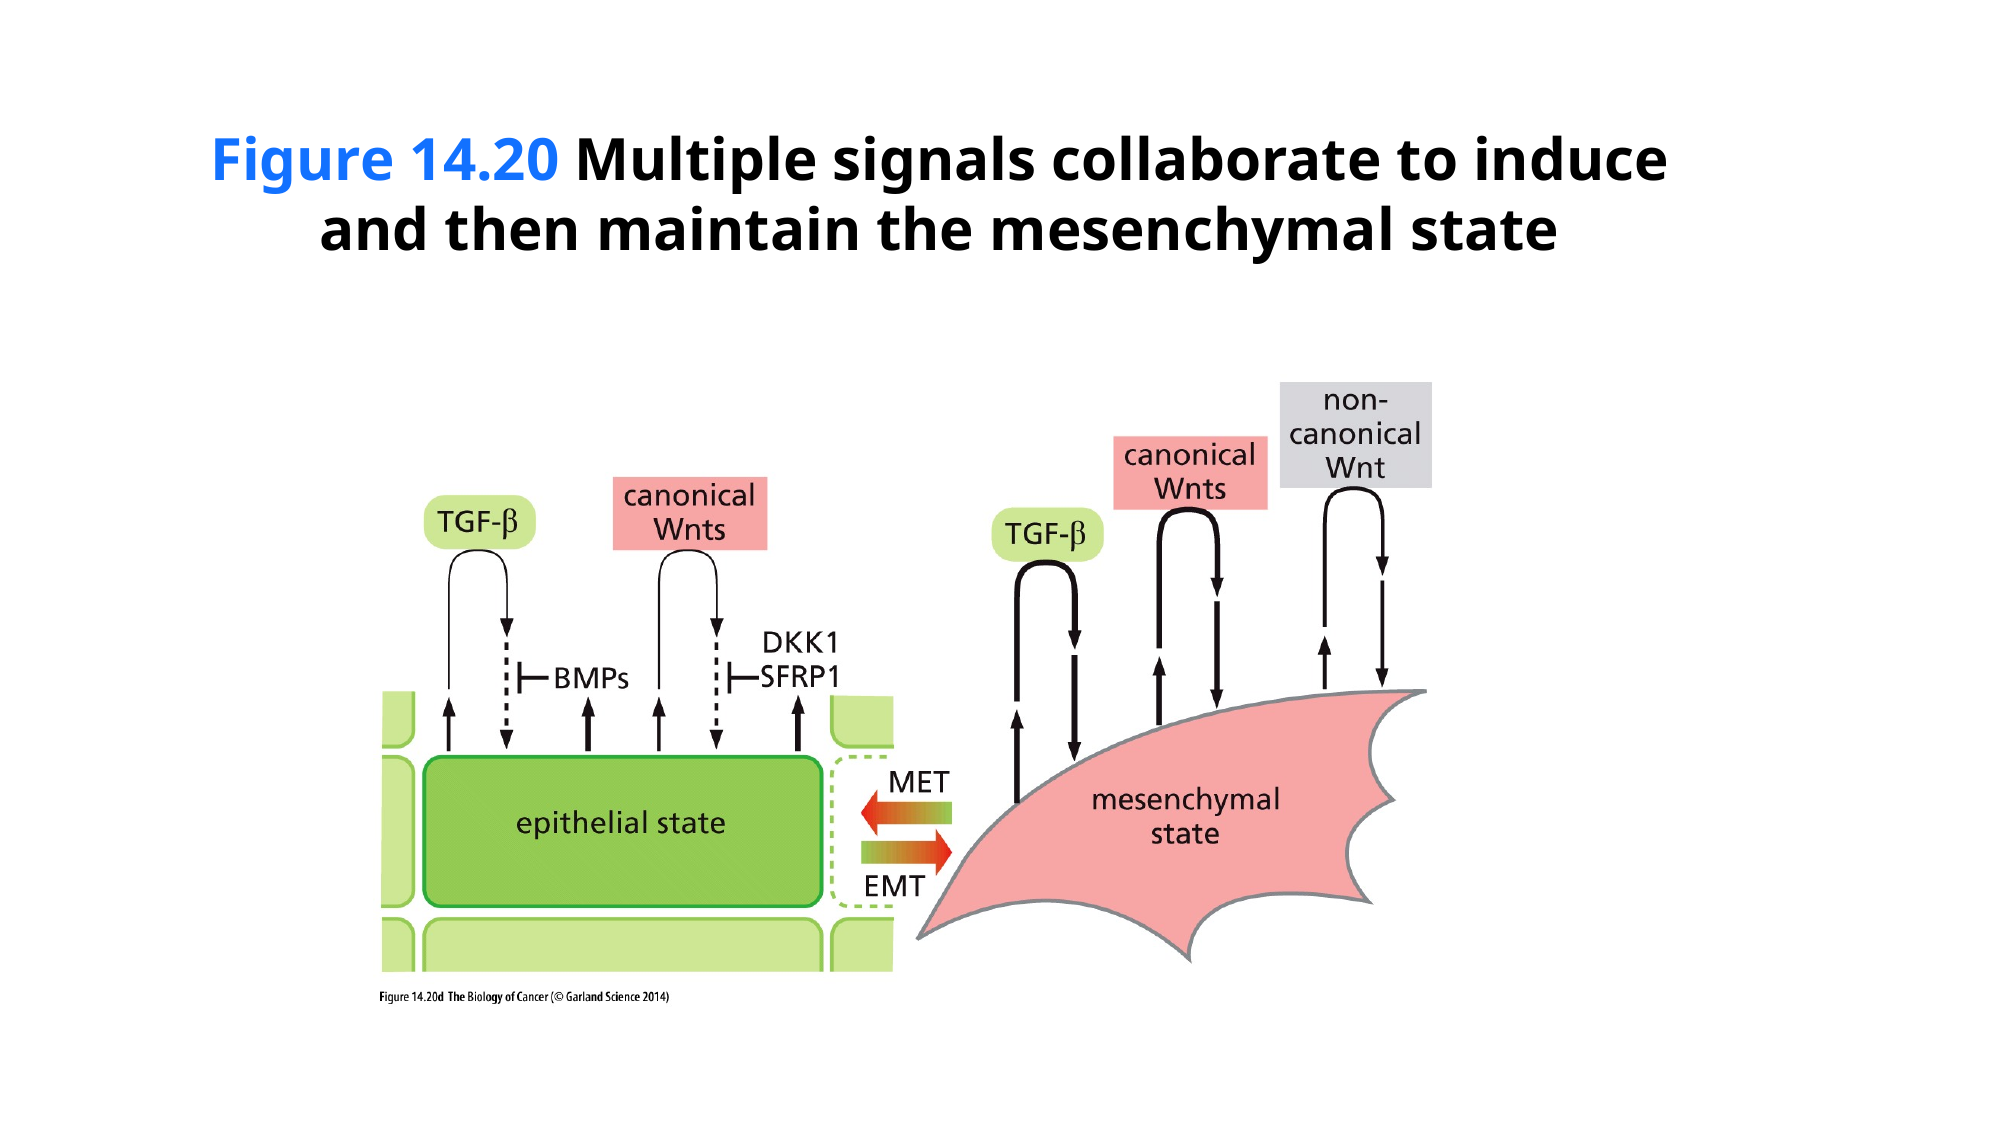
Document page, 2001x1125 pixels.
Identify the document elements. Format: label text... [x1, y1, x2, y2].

text_box Figure 14.20 Multiple signals collaborate to induce and then maintain the mesenchymal state [139, 114, 1740, 270]
picture [373, 374, 1439, 1007]
